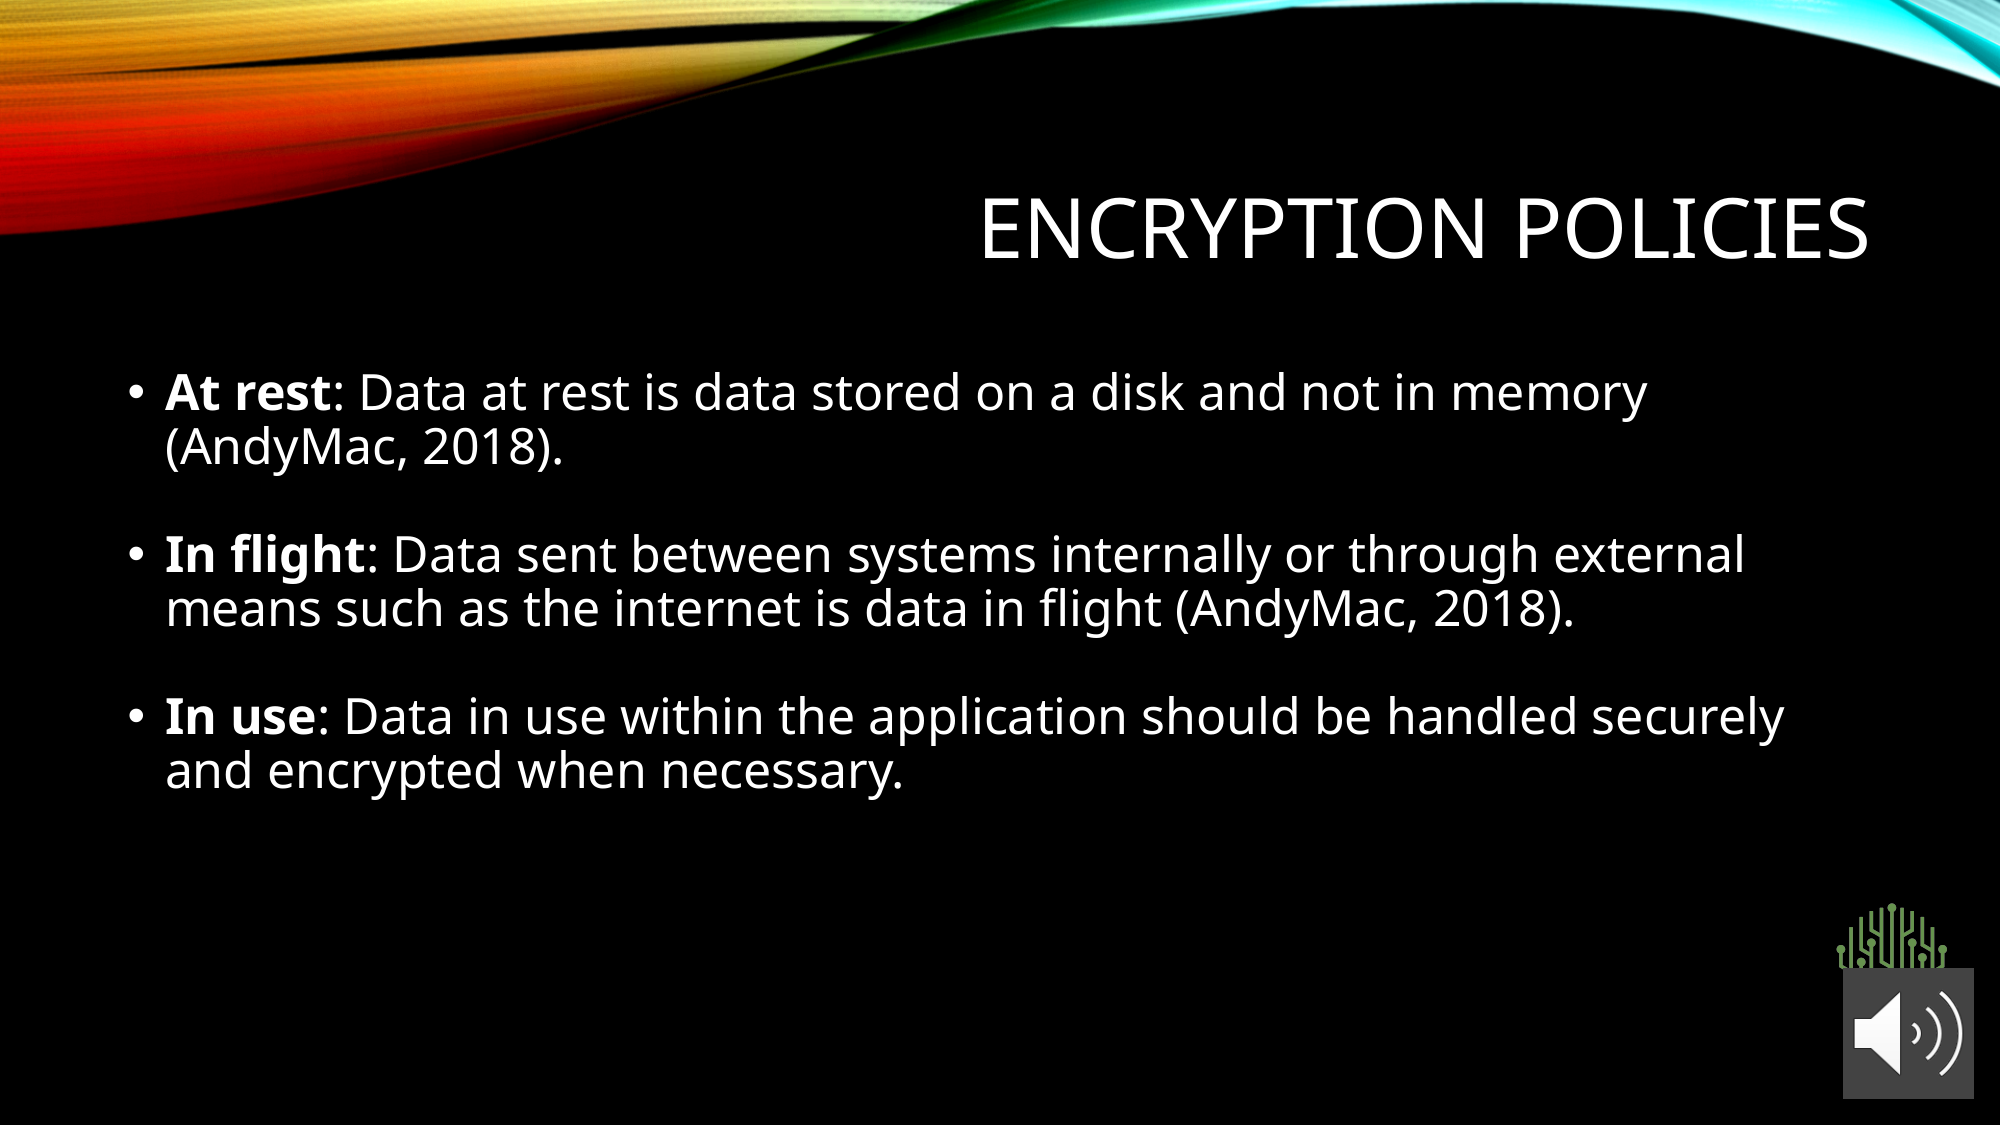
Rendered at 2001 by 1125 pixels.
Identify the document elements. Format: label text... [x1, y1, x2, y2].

list At rest: Data at rest is data stored on a disk and not in memory (AndyMac, 2018). In flight: Data sent between systems internally or through external means such as the internet is data in flight (AndyMac, 2018). In use: Data in use within the application should be handled securely and encrypted when necessary. [112, 360, 1888, 1021]
title ENCRYPTION POLICIES [474, 125, 1888, 338]
picture [0, 0, 2000, 237]
picture [1817, 892, 1976, 1101]
